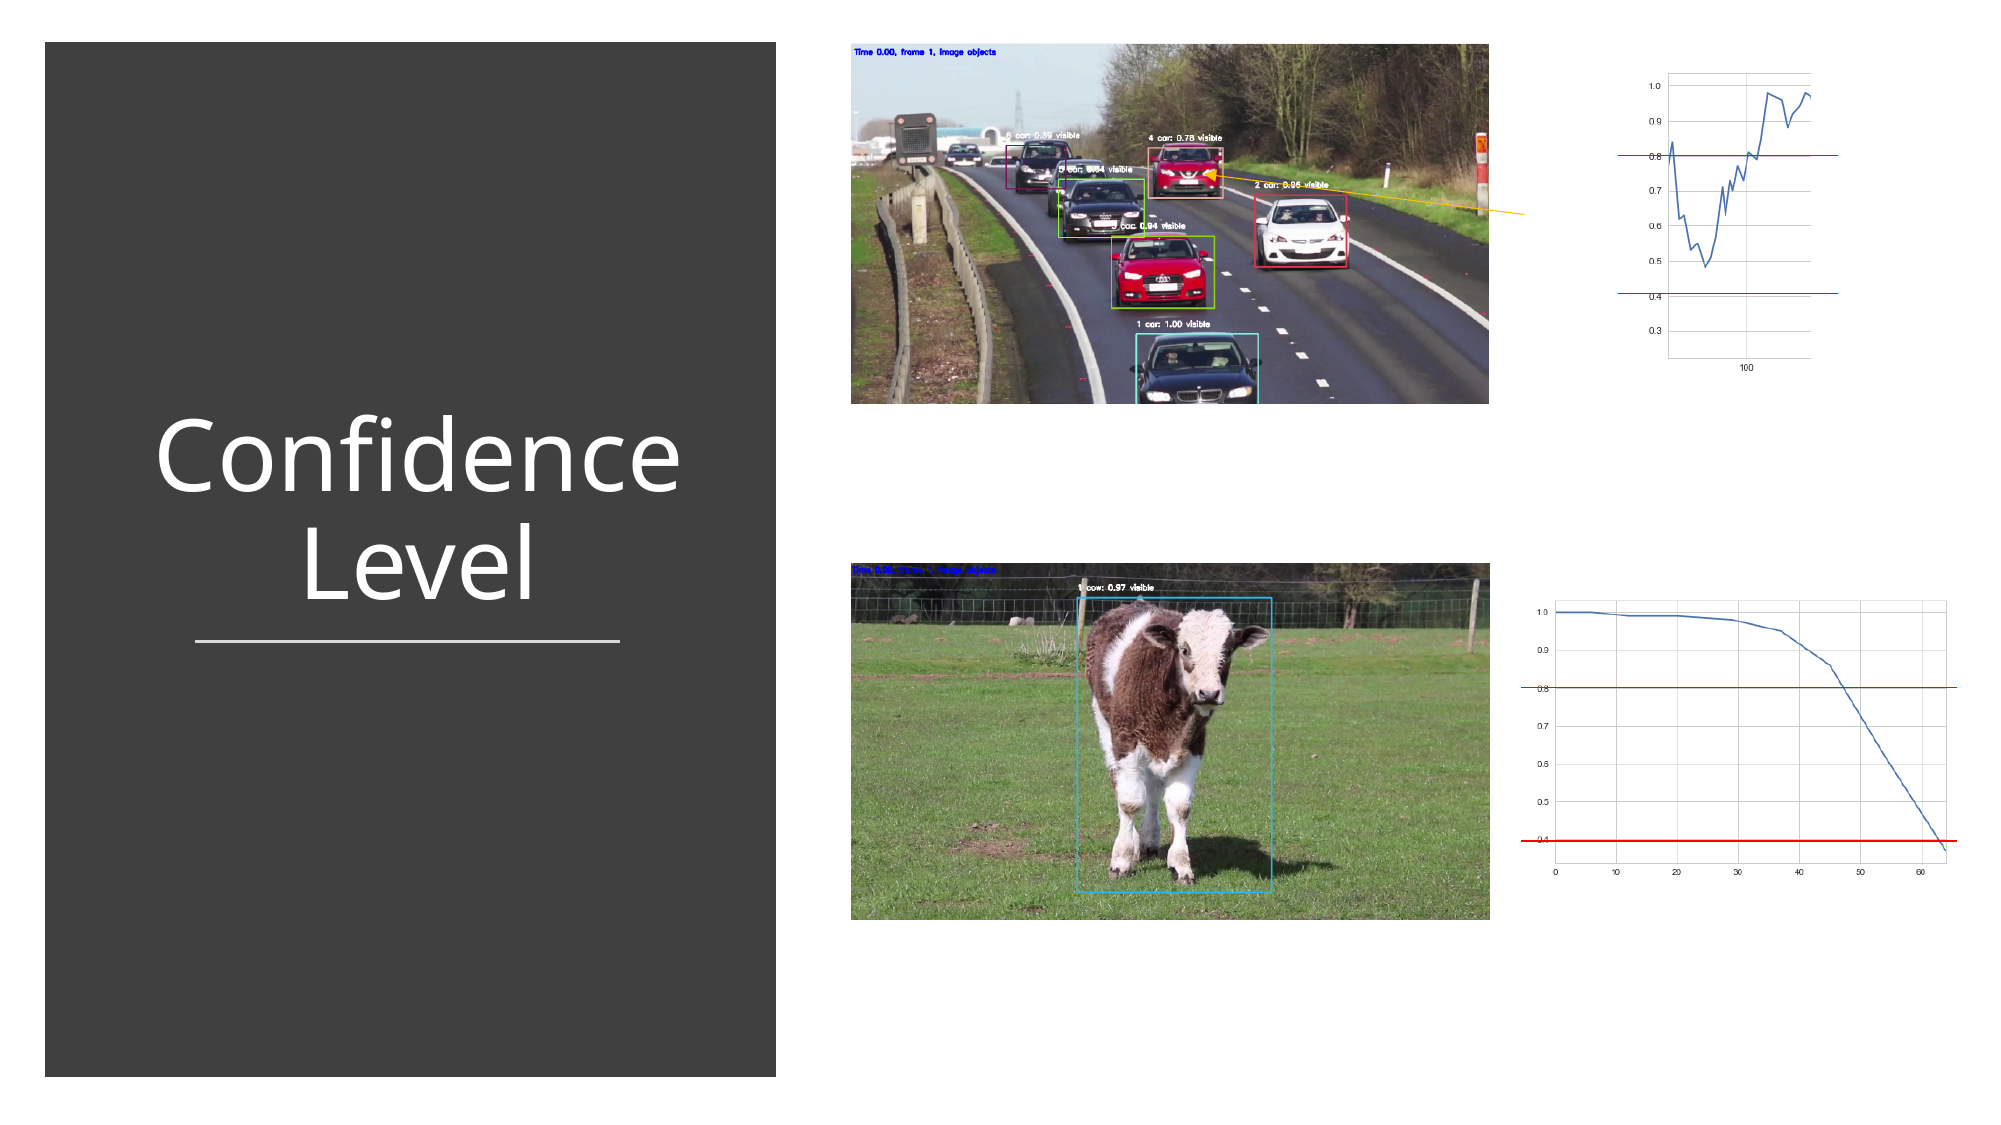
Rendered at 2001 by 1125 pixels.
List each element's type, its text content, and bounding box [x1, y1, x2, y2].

picture [1530, 593, 1958, 687]
text_box Confidence Level [82, 149, 756, 629]
picture [851, 563, 1490, 920]
picture [851, 43, 1489, 404]
text_box [54, 52, 767, 1067]
picture [1640, 65, 1811, 155]
picture [1640, 156, 1811, 293]
picture [1640, 294, 1811, 382]
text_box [1203, 174, 1525, 215]
picture [1530, 842, 1958, 879]
picture [1530, 688, 1958, 840]
